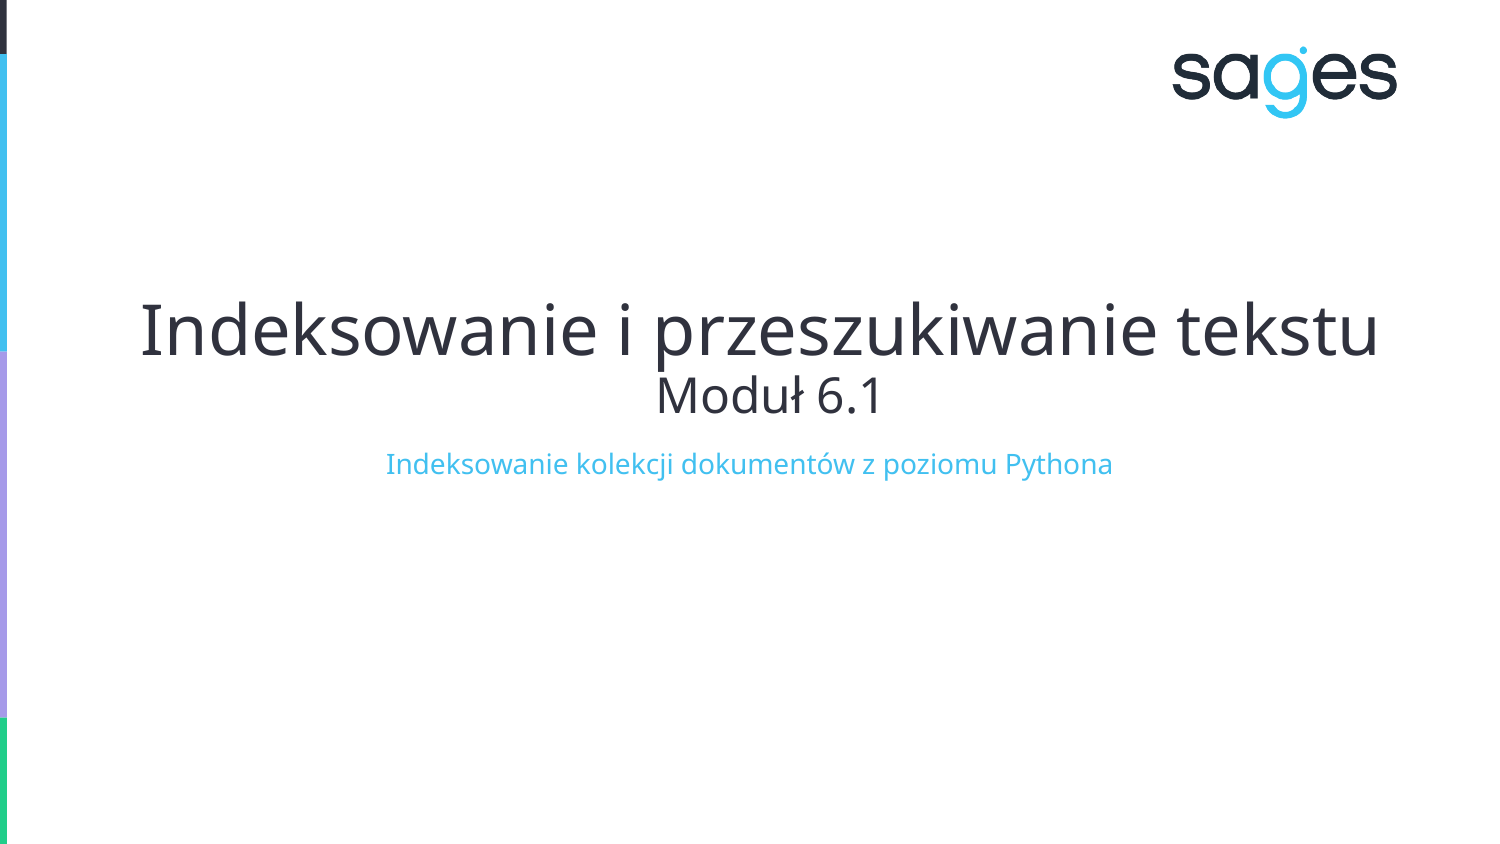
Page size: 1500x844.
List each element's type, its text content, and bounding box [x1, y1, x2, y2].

picture [1172, 46, 1397, 119]
title Indeksowanie i przeszukiwanie tekstu Moduł 6.1 [81, 138, 1460, 432]
subtitle Indeksowanie kolekcji dokumentów z poziomu Pythona [187, 443, 1313, 511]
